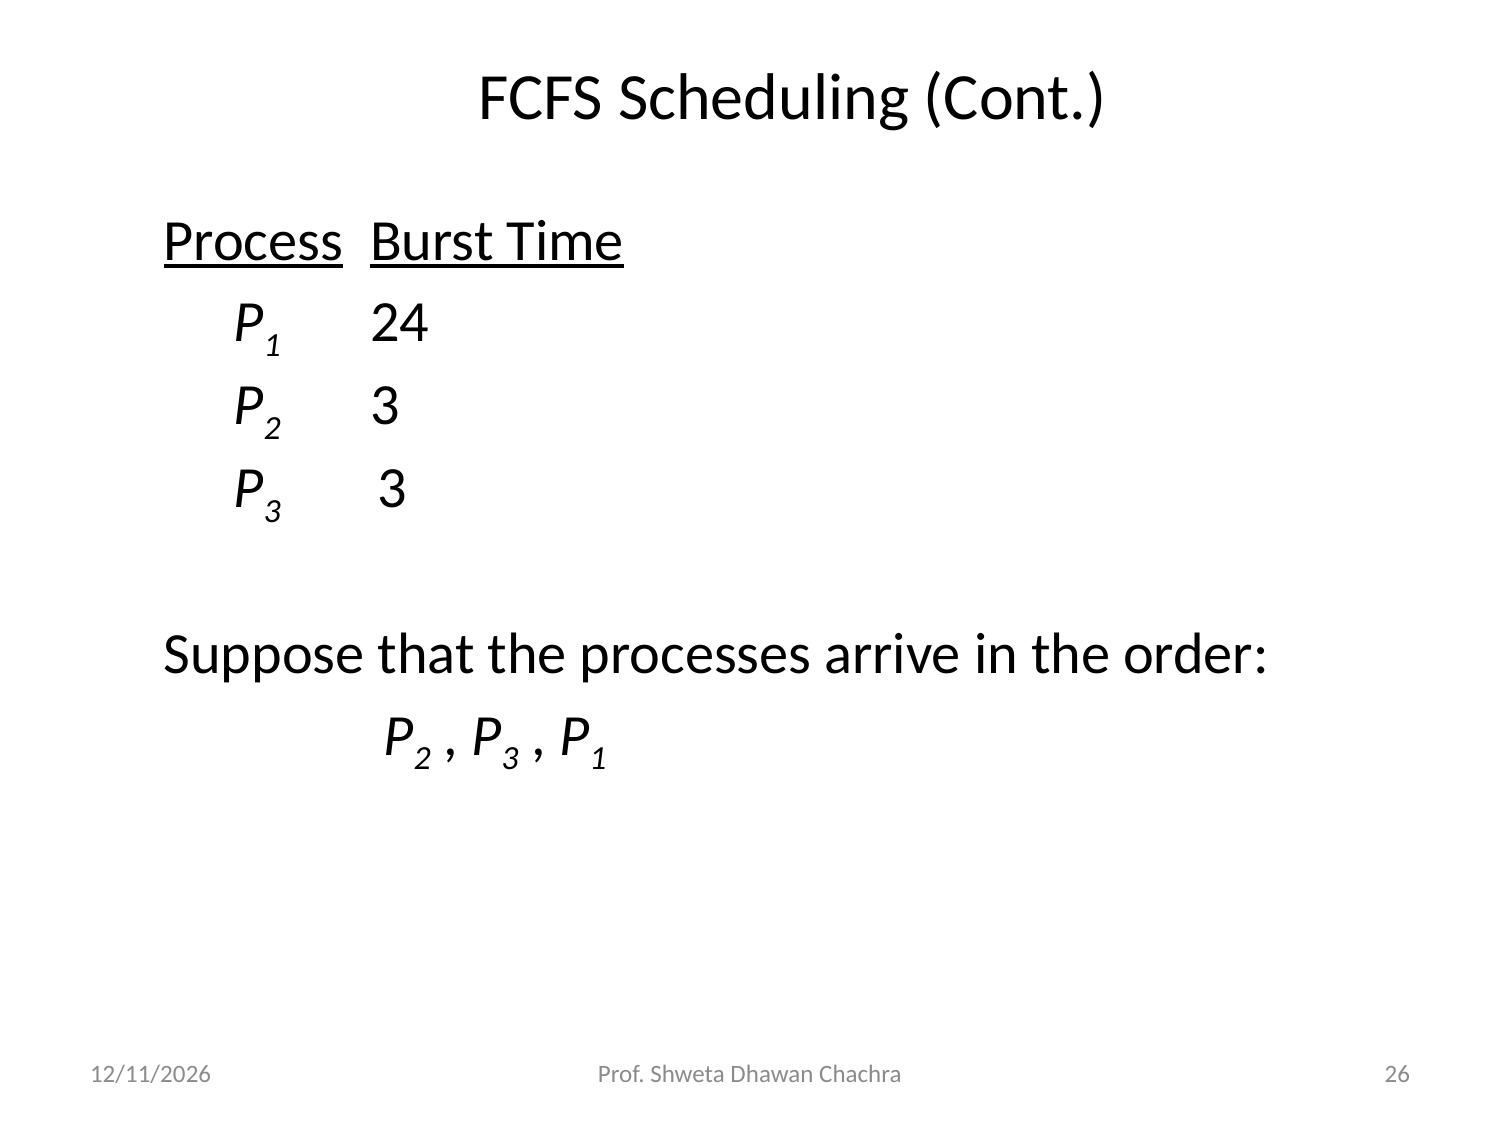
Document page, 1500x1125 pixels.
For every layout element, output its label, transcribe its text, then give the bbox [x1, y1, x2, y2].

title FCFS Scheduling (Cont.) [161, 45, 1425, 141]
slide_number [75, 1042, 425, 1103]
slide_number 26 [1074, 1042, 1425, 1103]
list Process Burst Time P1 24 P2 3 P3 3 Suppose that the processes arrive in the order: P2 , P3 , P1 [148, 202, 1405, 946]
footer Prof. Shweta Dhawan Chachra [512, 1042, 988, 1103]
